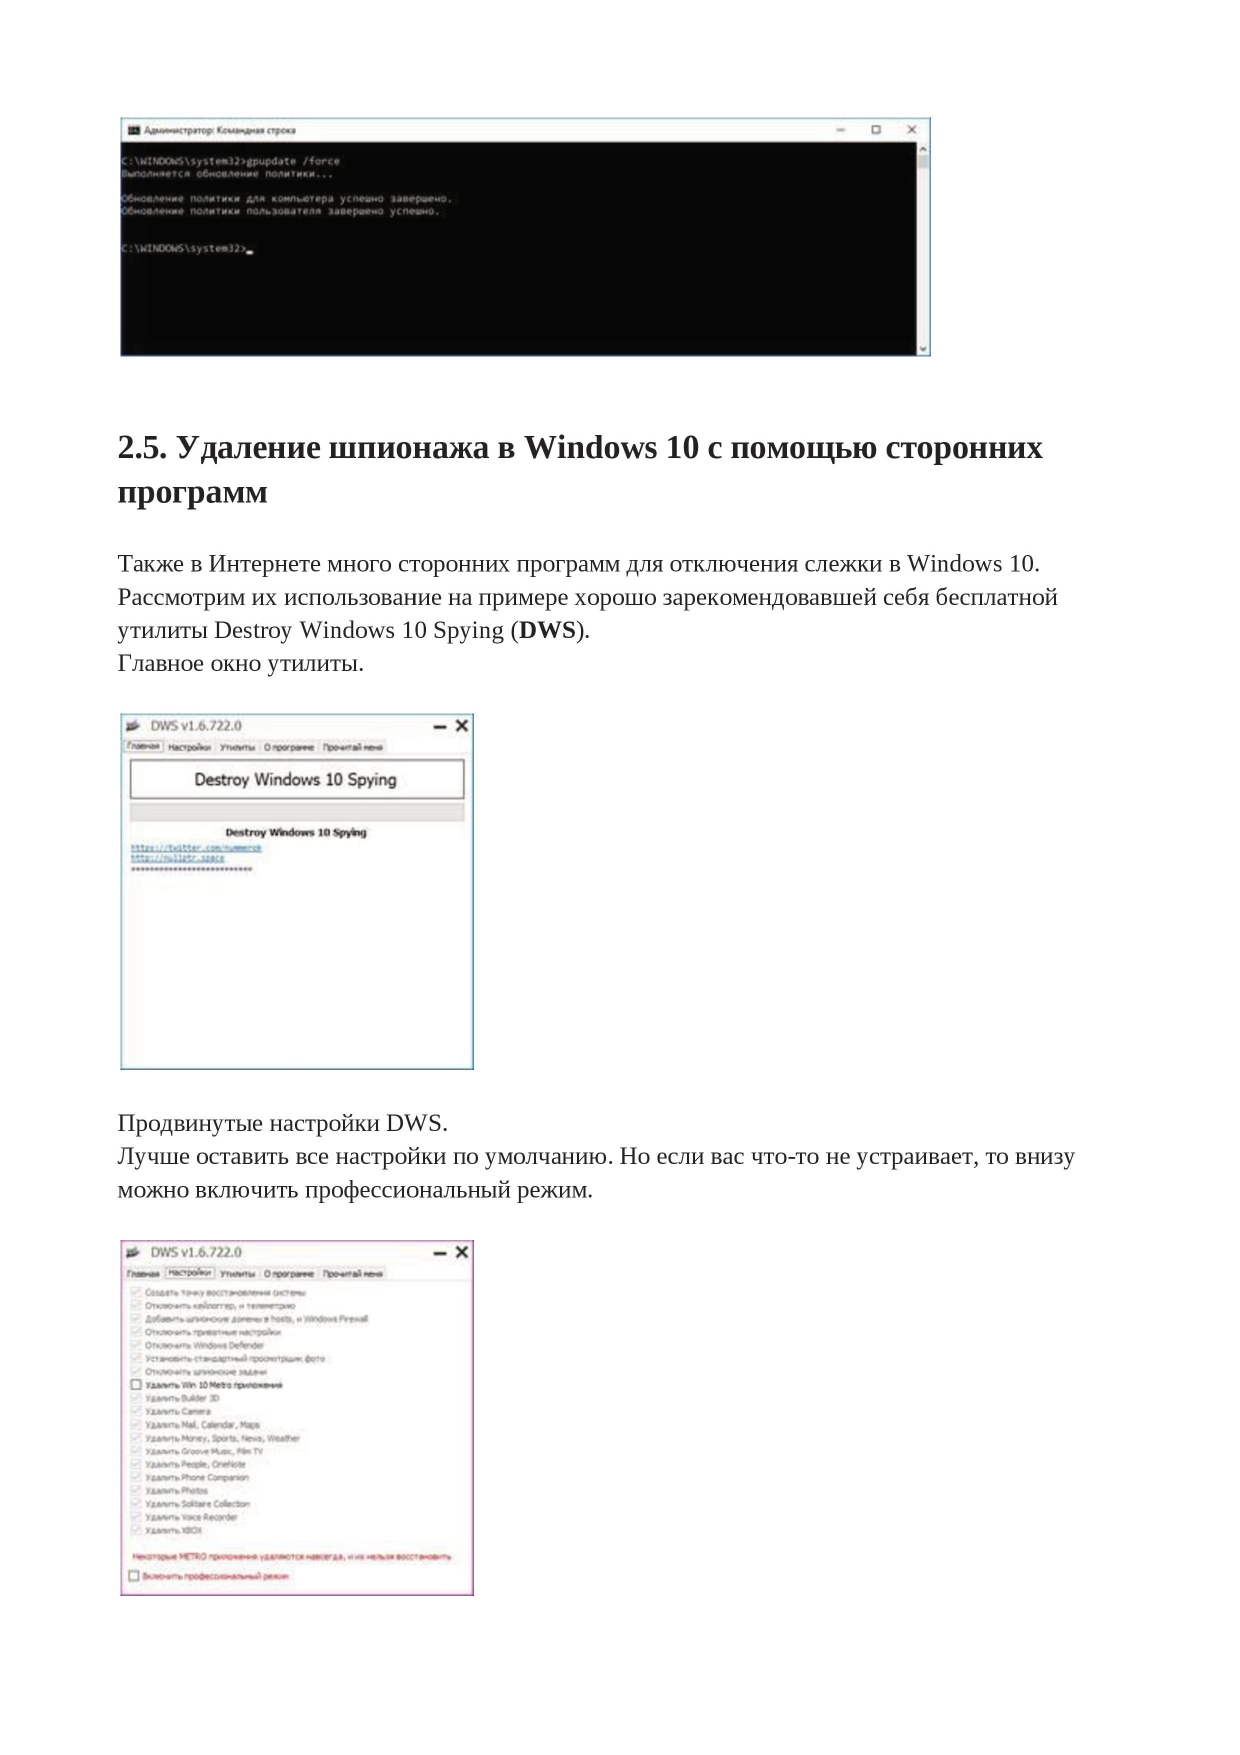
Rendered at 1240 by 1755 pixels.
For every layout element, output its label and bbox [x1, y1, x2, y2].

text_box [0, 0, 1240, 1754]
